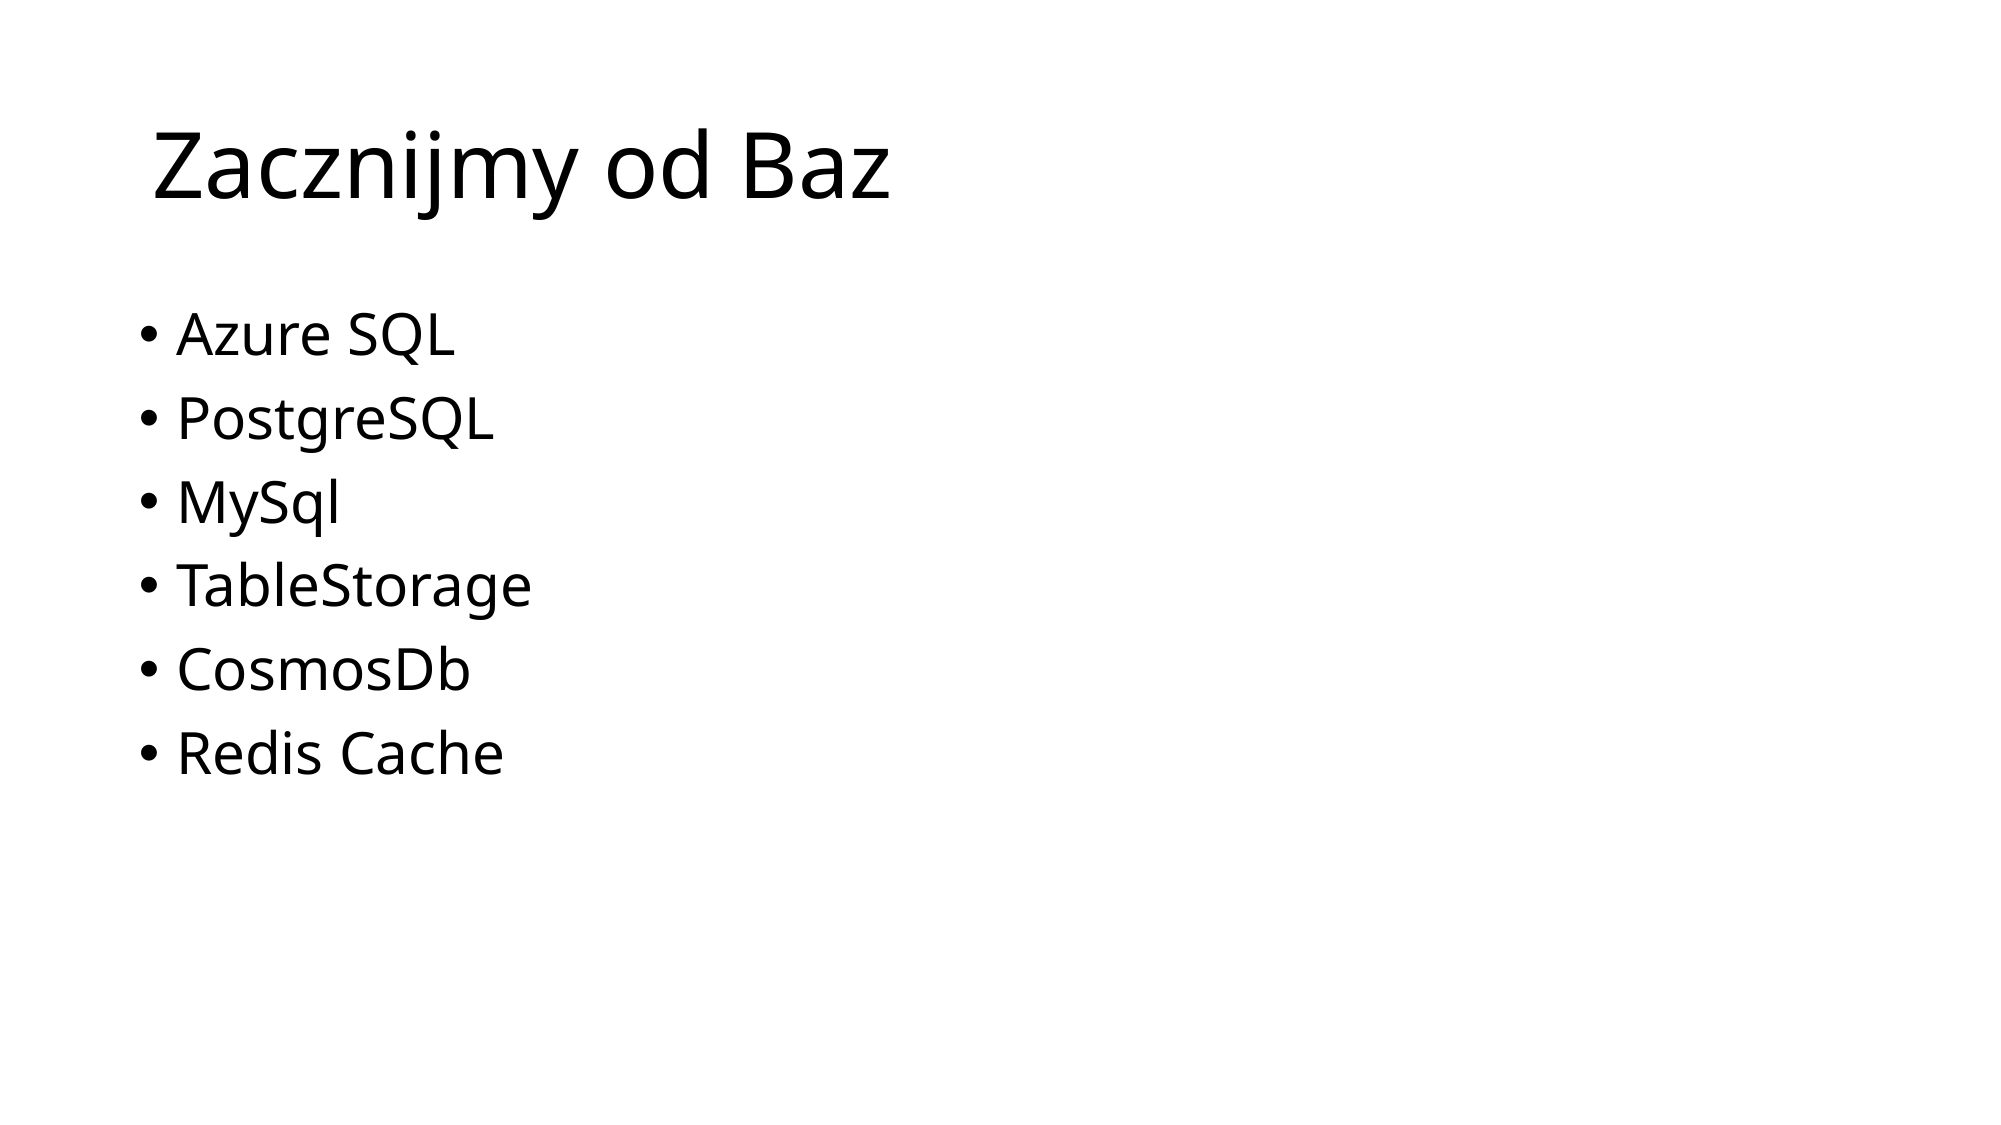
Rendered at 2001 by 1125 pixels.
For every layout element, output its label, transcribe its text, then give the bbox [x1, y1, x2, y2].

list Azure SQL PostgreSQL MySql TableStorage CosmosDb Redis Cache [123, 297, 1849, 1012]
title Zacznijmy od Baz [137, 59, 1863, 278]
